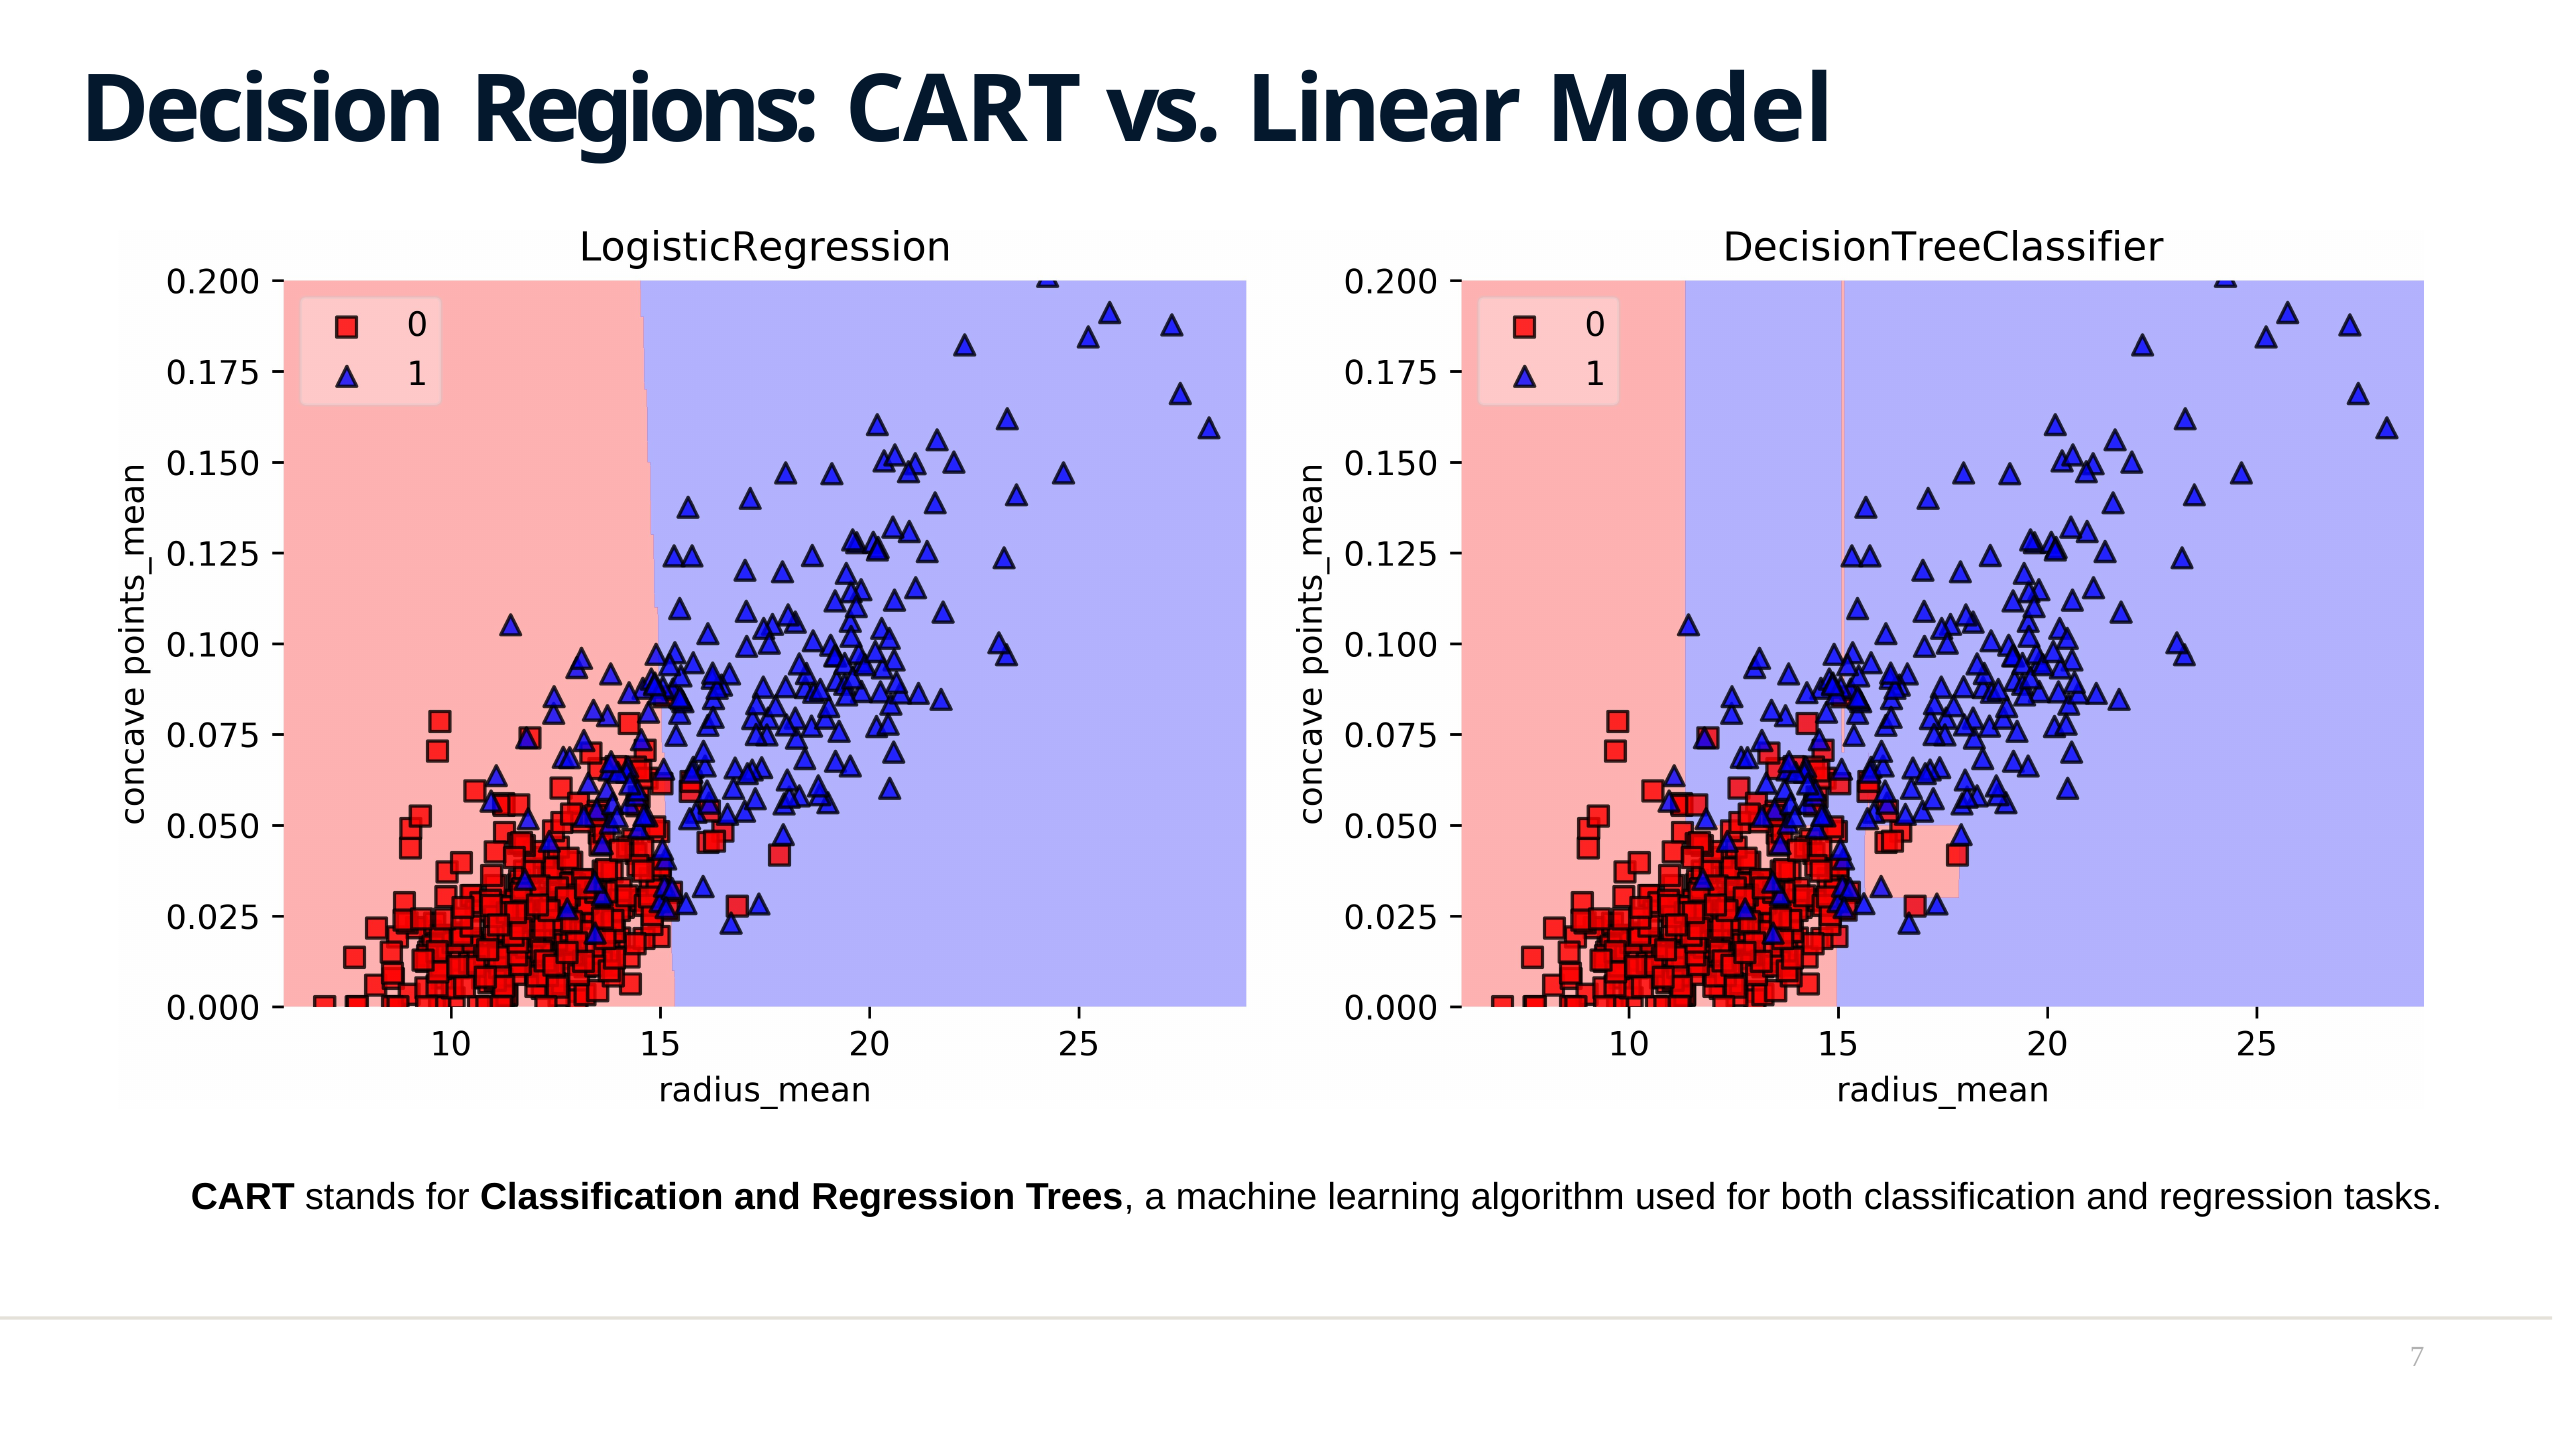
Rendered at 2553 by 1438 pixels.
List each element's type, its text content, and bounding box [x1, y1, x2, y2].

title Decision Regions: CART vs. Linear Model [78, 44, 1836, 288]
picture [118, 229, 2425, 1110]
slide_number 7 [1837, 1336, 2425, 1409]
text_box CART stands for Classification and Regression Trees, a machine learning algorithm used for both classification and regression tasks. [176, 1164, 2482, 1225]
